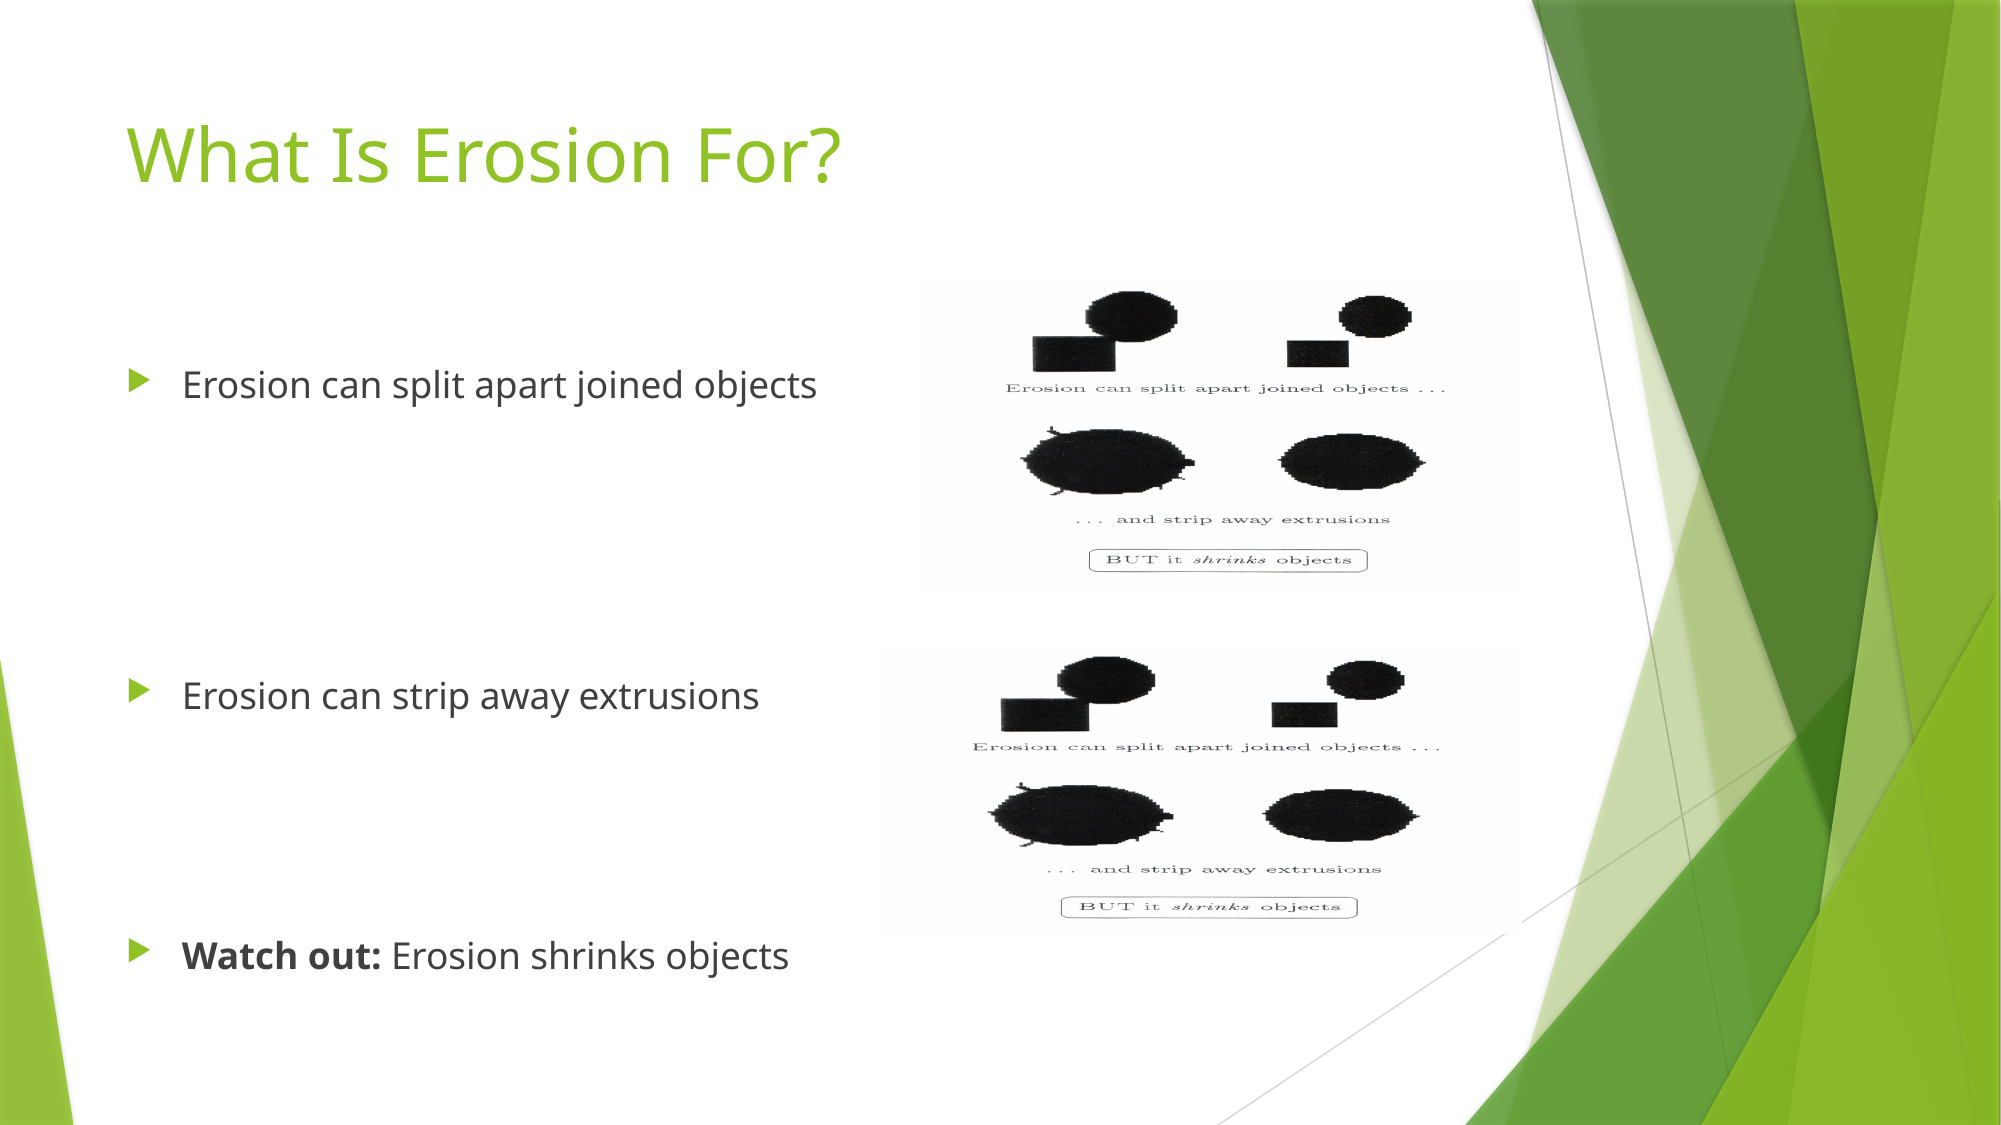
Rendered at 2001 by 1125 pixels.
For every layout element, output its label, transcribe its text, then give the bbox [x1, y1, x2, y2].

list Erosion can split apart joined objects Erosion can strip away extrusions Watch out: Erosion shrinks objects [111, 354, 1522, 992]
title What Is Erosion For? [111, 99, 1522, 317]
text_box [881, 645, 1522, 934]
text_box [920, 280, 1522, 590]
